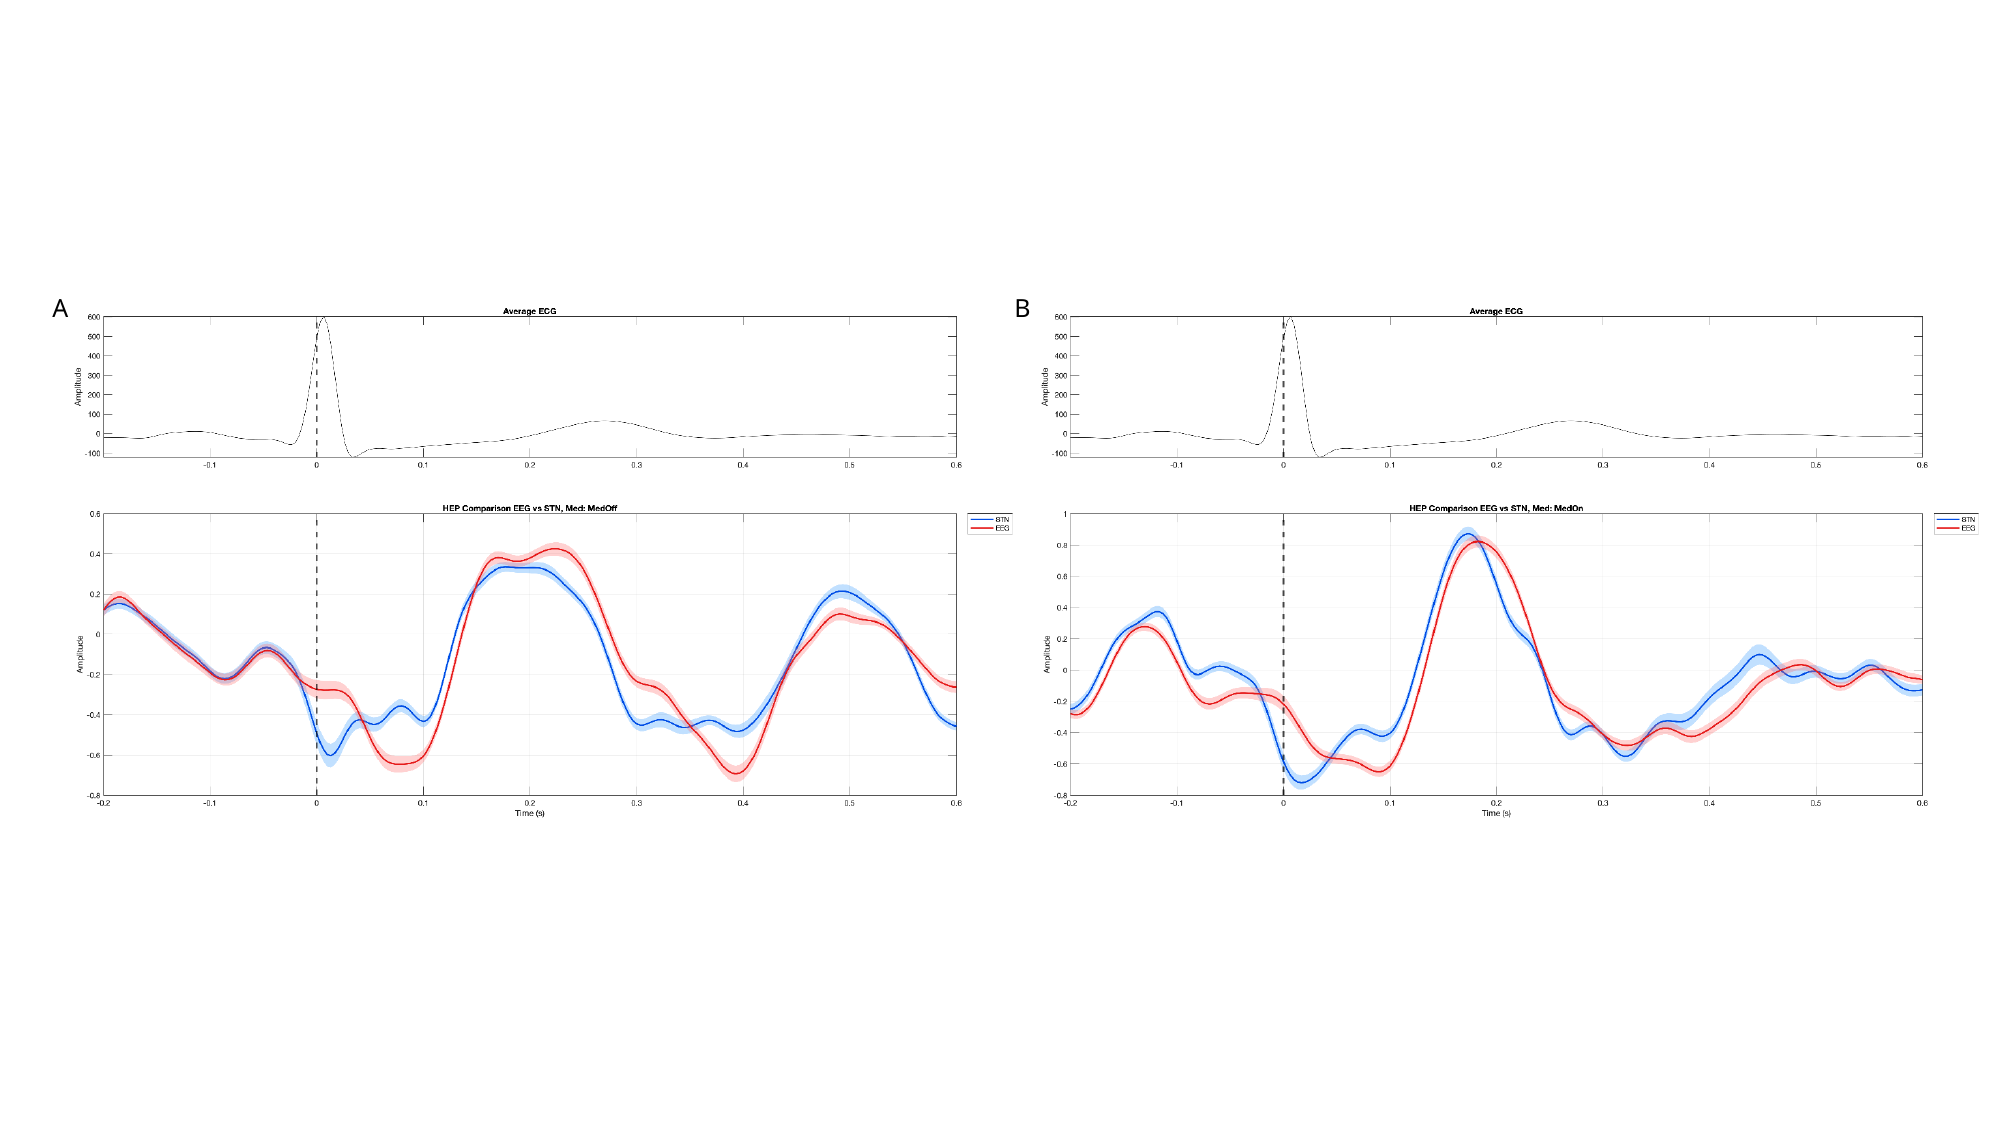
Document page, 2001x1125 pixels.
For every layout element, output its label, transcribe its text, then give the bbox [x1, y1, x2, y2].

picture [1041, 307, 1979, 818]
picture [74, 307, 1013, 818]
text_box A [37, 285, 84, 330]
text_box B [999, 285, 1046, 330]
